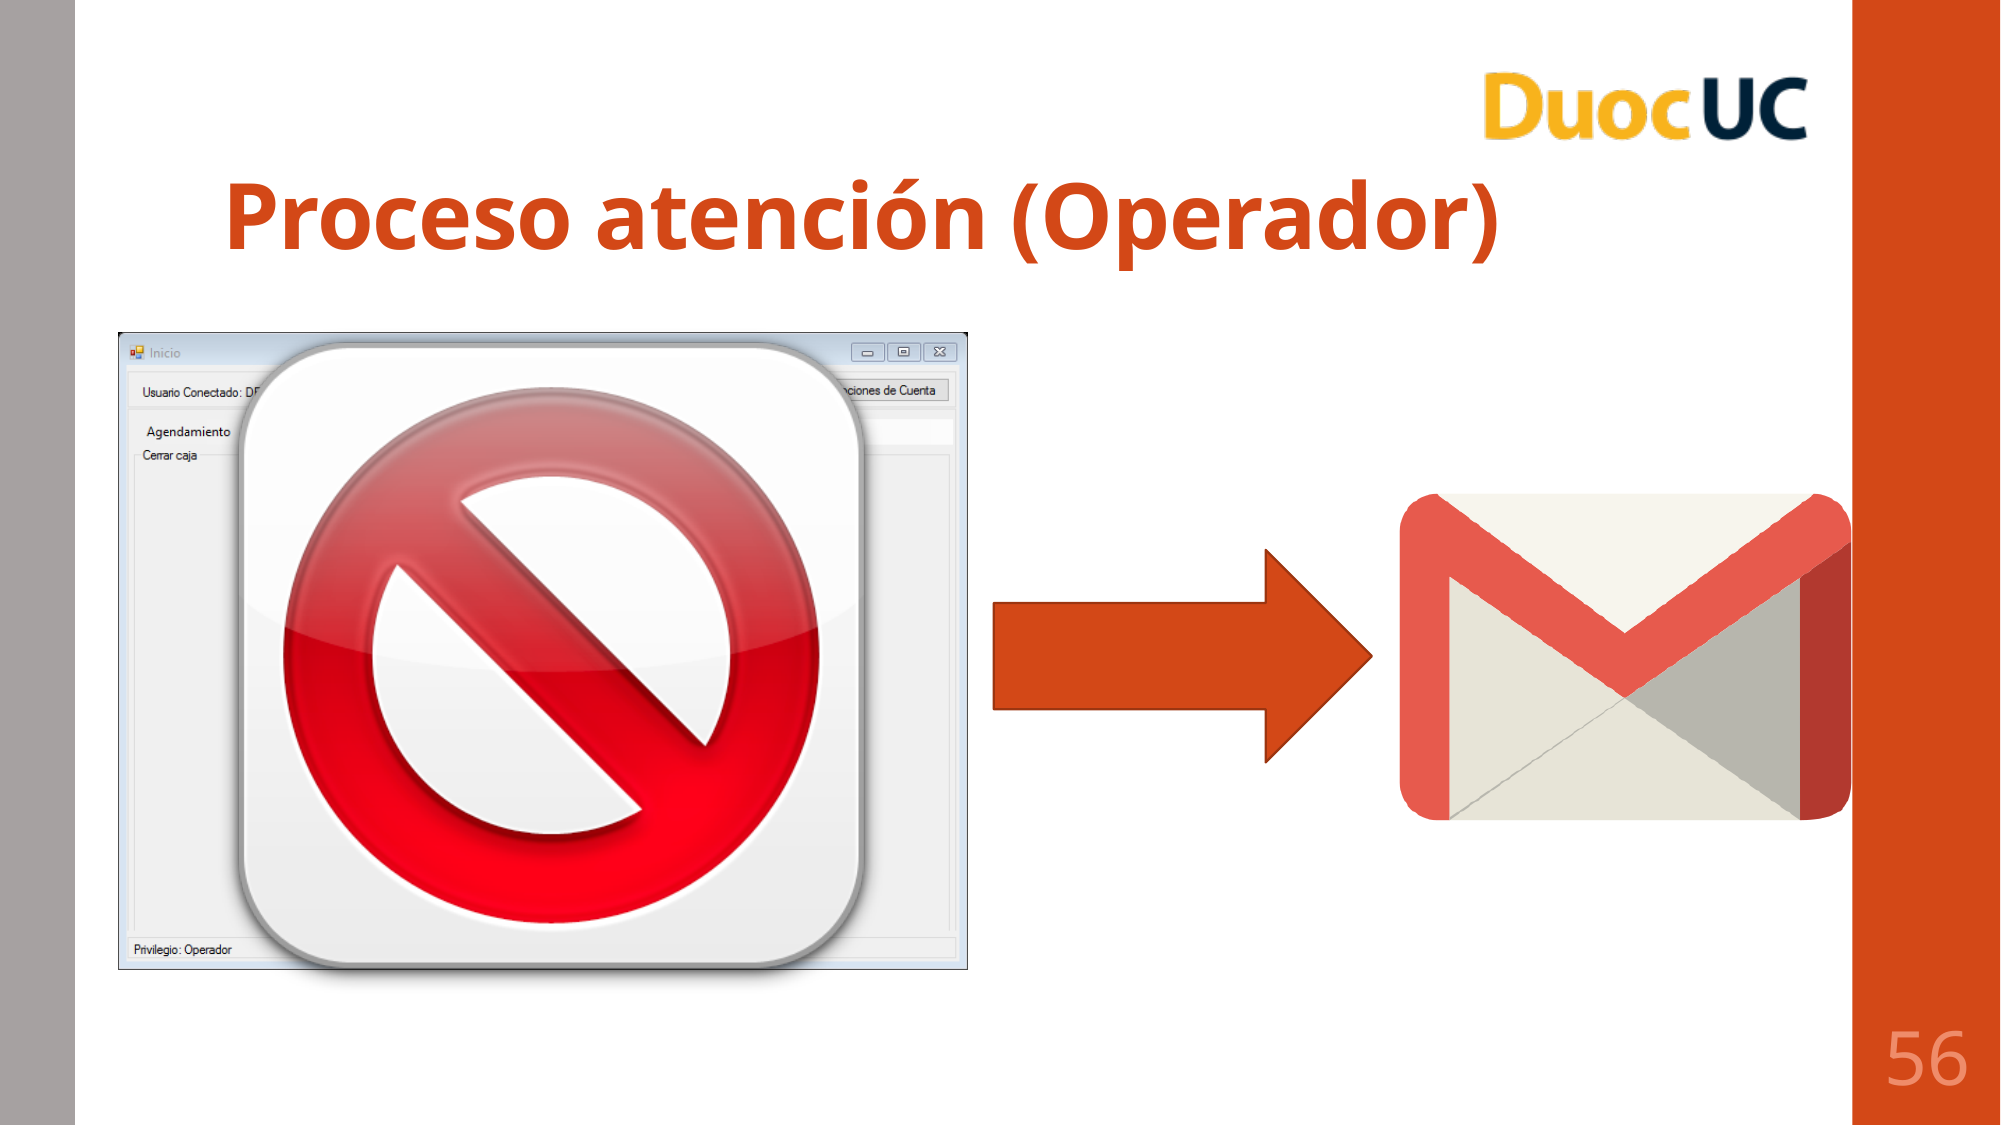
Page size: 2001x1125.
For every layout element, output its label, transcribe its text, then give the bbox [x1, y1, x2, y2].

text_box [992, 548, 1373, 764]
picture [1479, 61, 1809, 149]
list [118, 332, 187, 970]
picture [1397, 490, 1853, 822]
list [916, 332, 969, 970]
title Proceso atención (Operador) [206, 48, 1797, 278]
slide_number 55 [1852, 1012, 2000, 1110]
picture [194, 298, 909, 1013]
